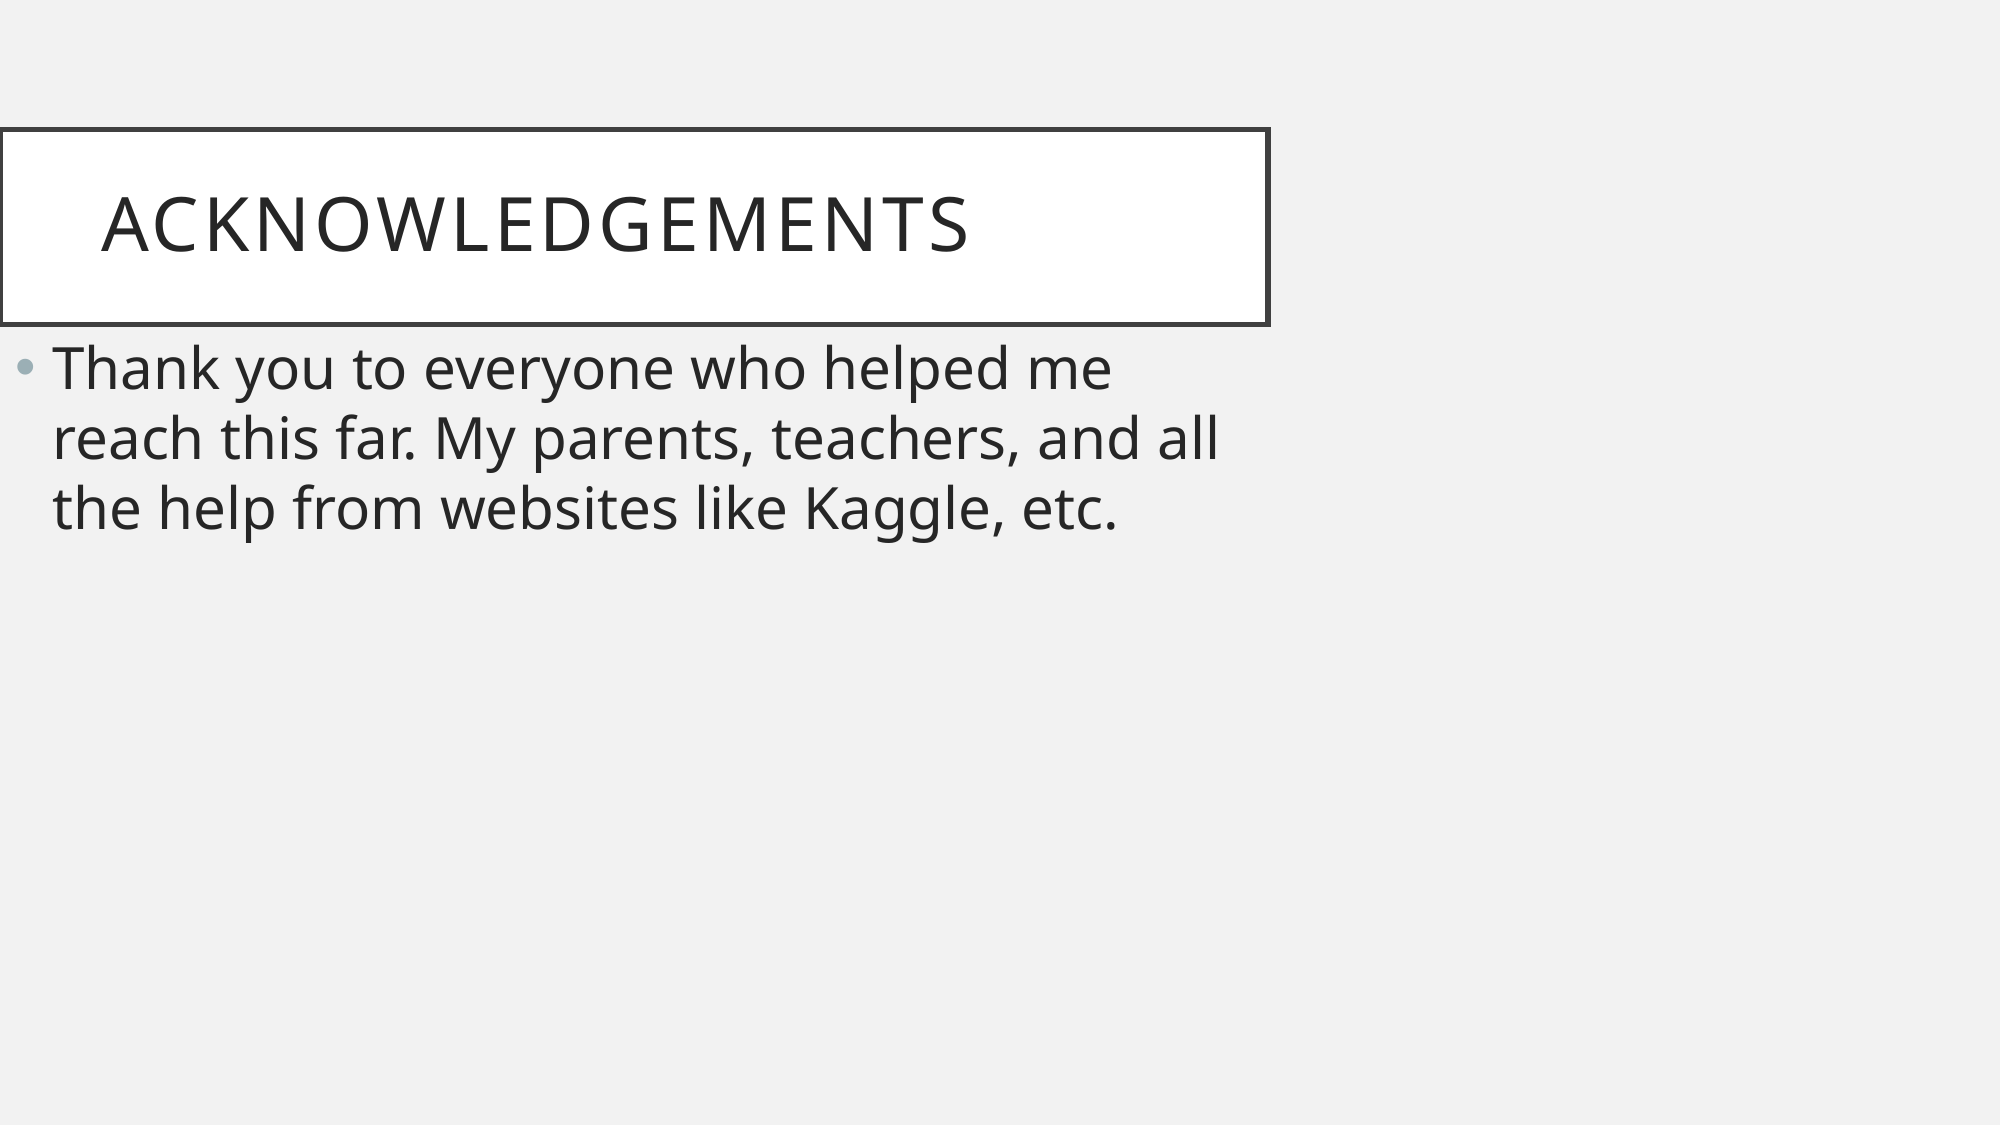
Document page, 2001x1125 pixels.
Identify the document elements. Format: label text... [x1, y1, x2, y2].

list Thank you to everyone who helped me reach this far. My parents, teachers, and all the help from websites like Kaggle, etc. [0, 324, 1268, 834]
title acknowledgements [0, 127, 1271, 327]
